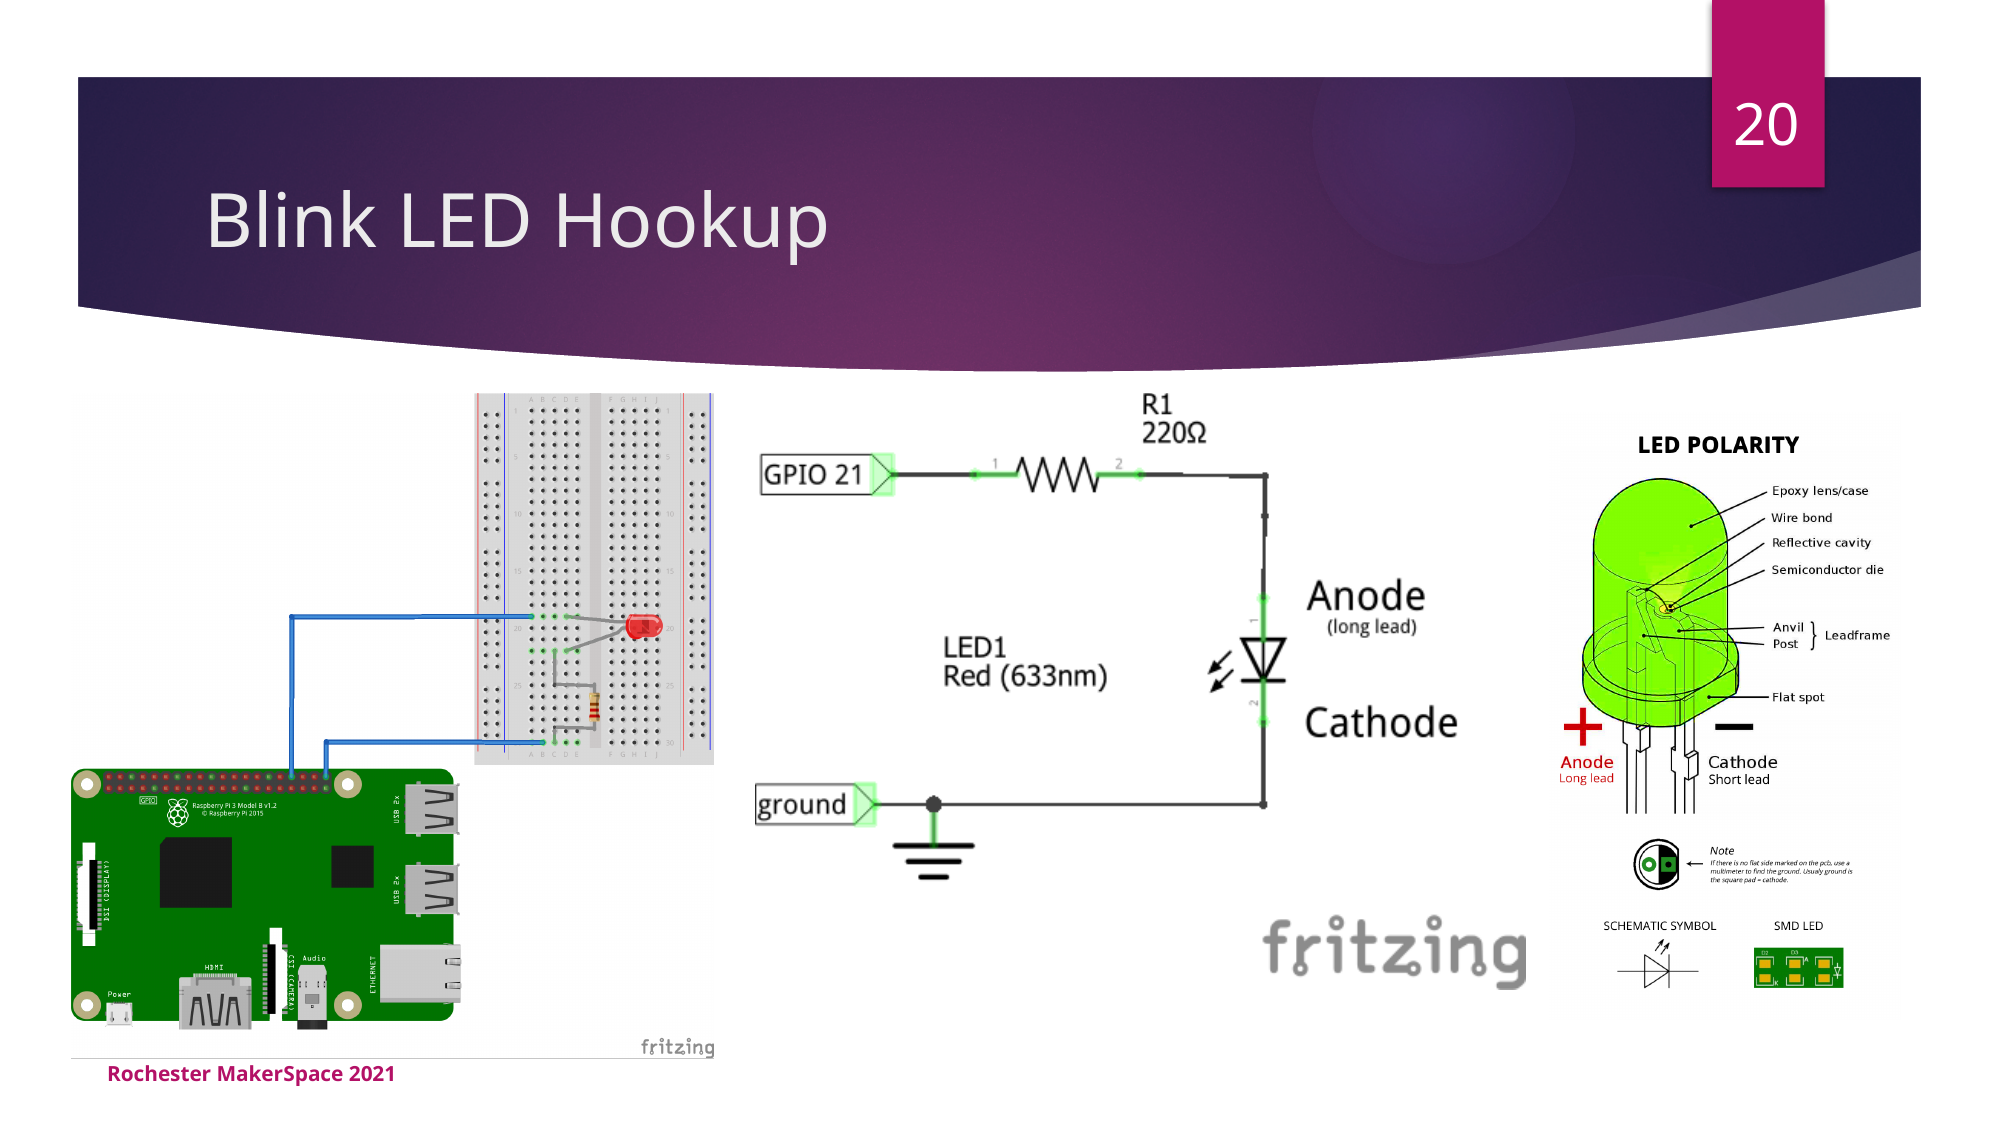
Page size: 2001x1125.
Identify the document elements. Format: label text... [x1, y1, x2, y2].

picture [1548, 412, 1902, 1020]
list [70, 393, 715, 1059]
slide_number 20 [1698, 48, 1836, 175]
footer Rochester MakerSpace 2021 [92, 1048, 726, 1099]
picture [755, 393, 1526, 990]
title Blink LED Hookup [189, 159, 1627, 276]
